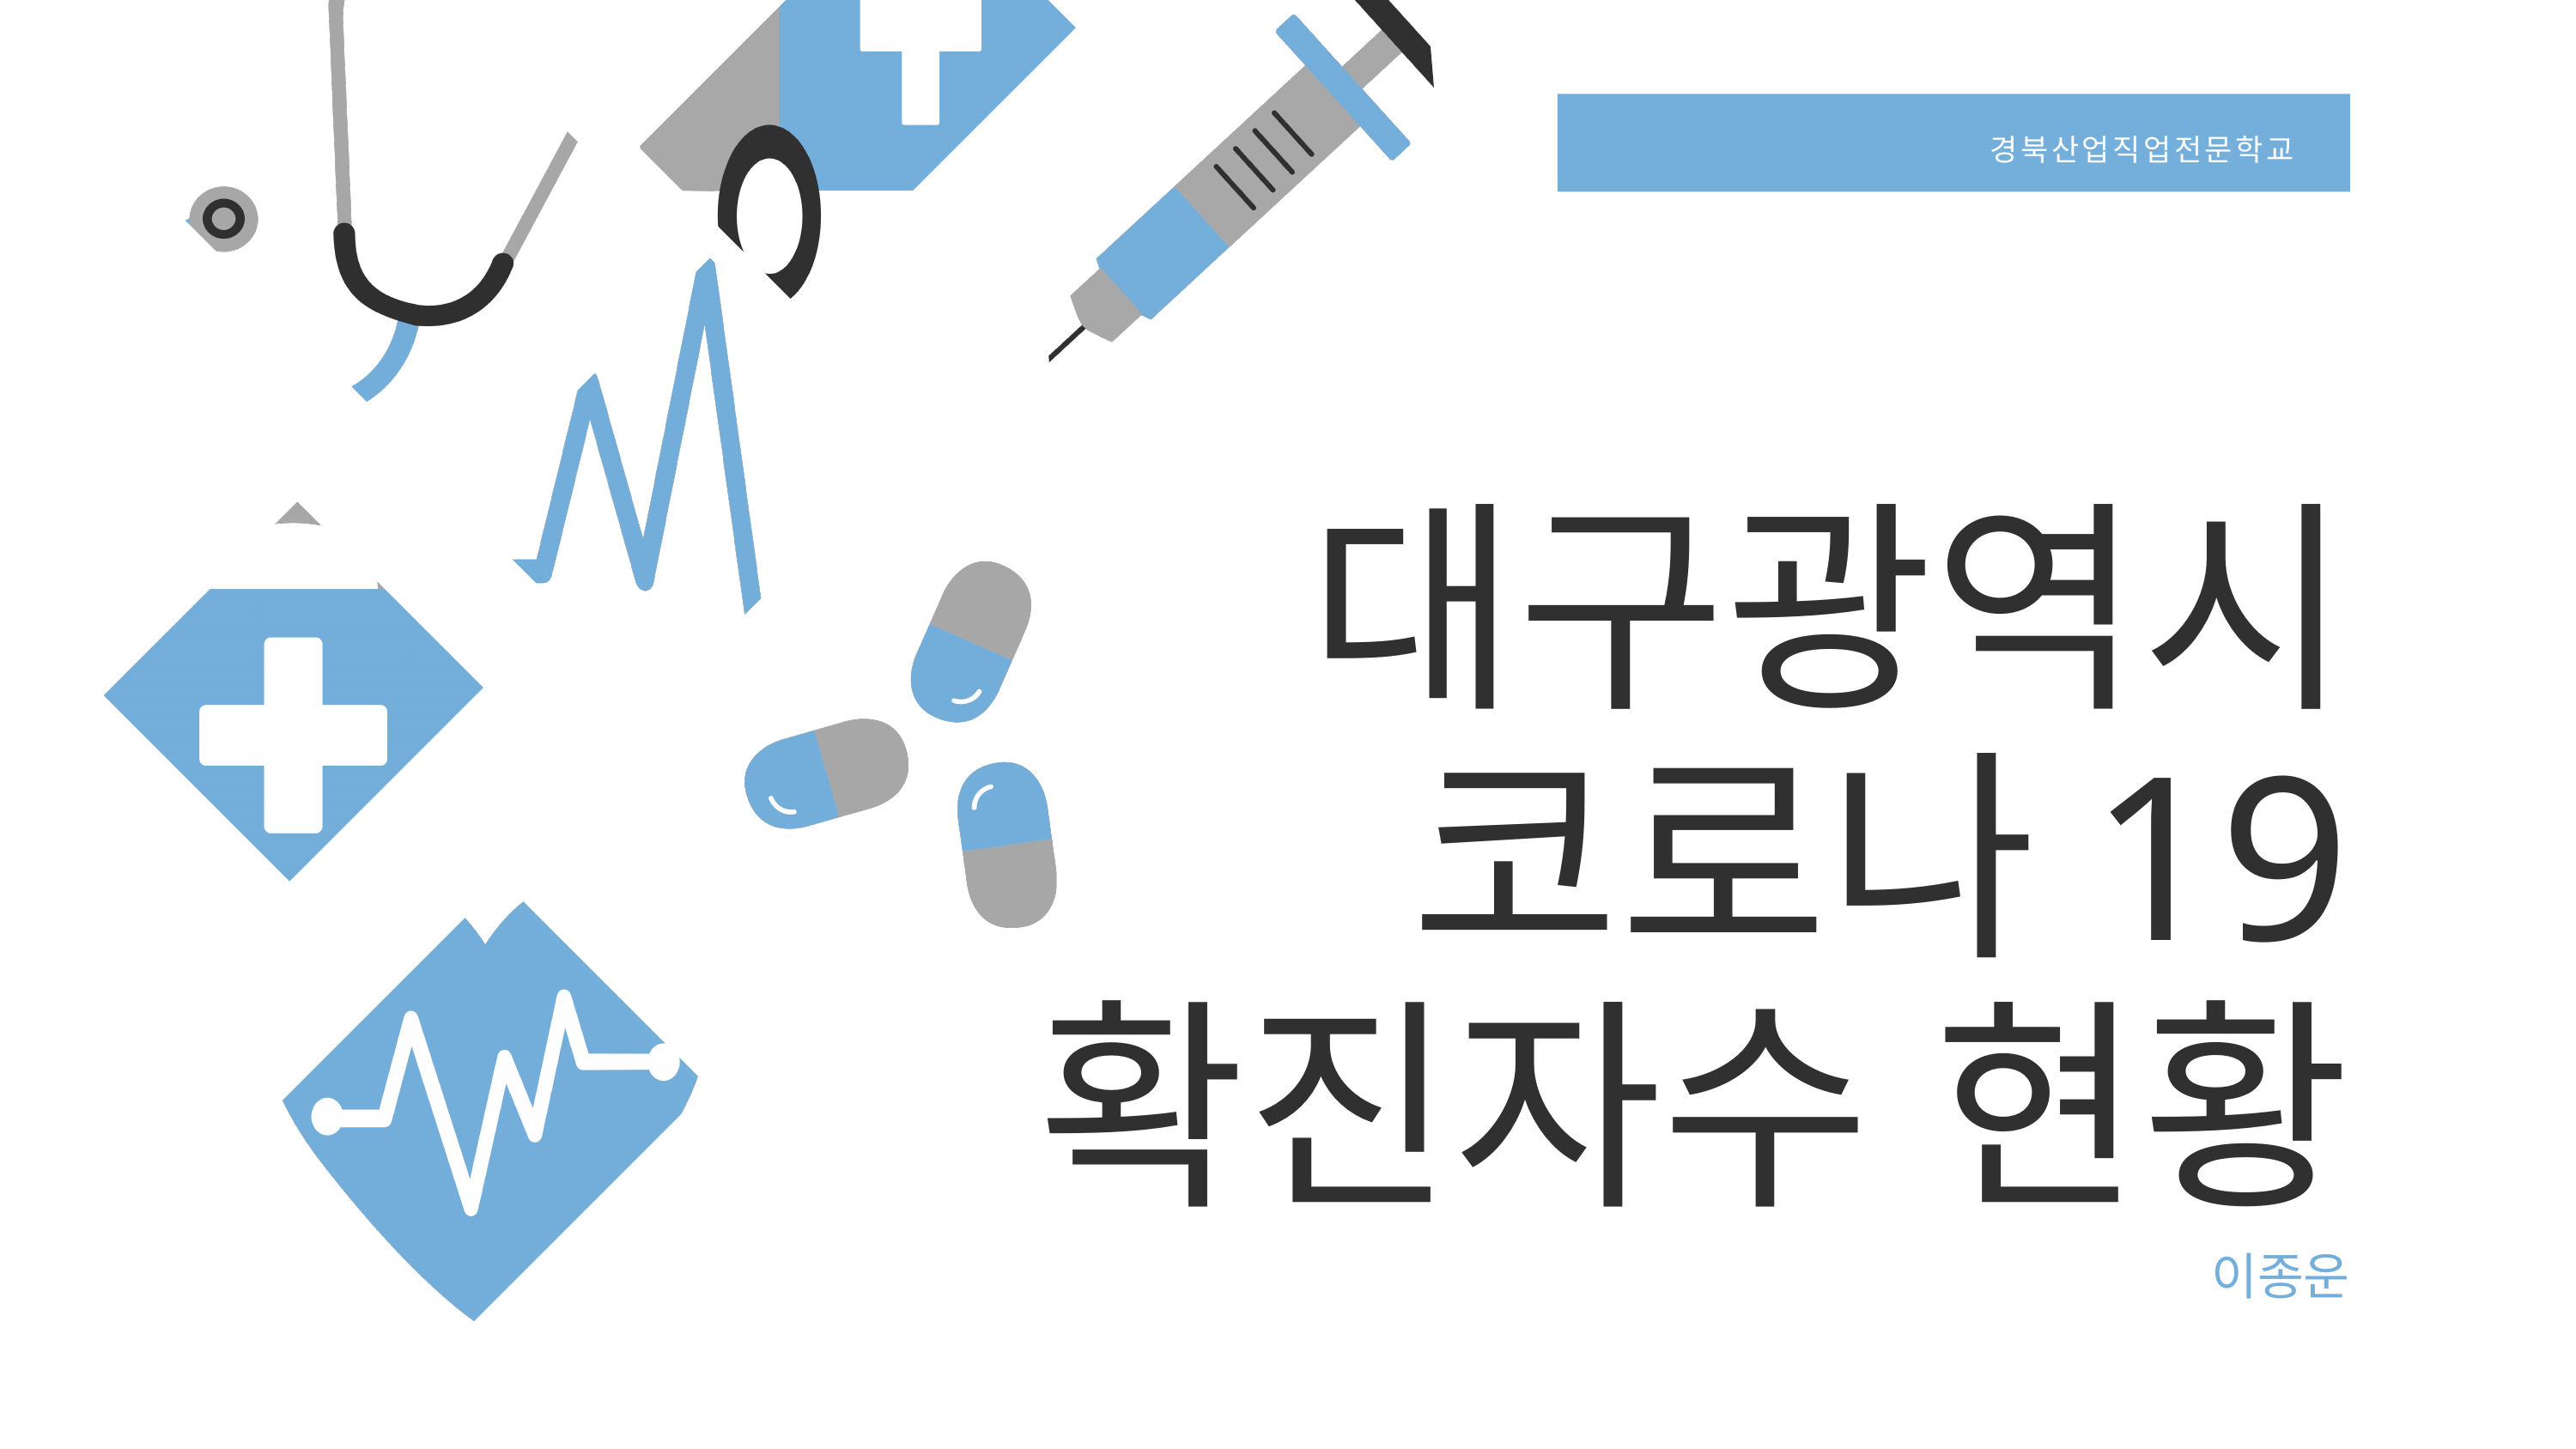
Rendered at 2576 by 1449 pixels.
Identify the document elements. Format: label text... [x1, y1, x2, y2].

text_box [460, 258, 906, 704]
text_box [1019, 0, 1456, 386]
text_box [1557, 94, 2350, 192]
text_box [137, 0, 621, 420]
text_box 경북산업직업전문학교 [1741, 127, 2294, 167]
text_box [103, 501, 483, 882]
text_box [261, 880, 709, 1328]
text_box [639, 0, 1052, 306]
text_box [729, 488, 2351, 1306]
